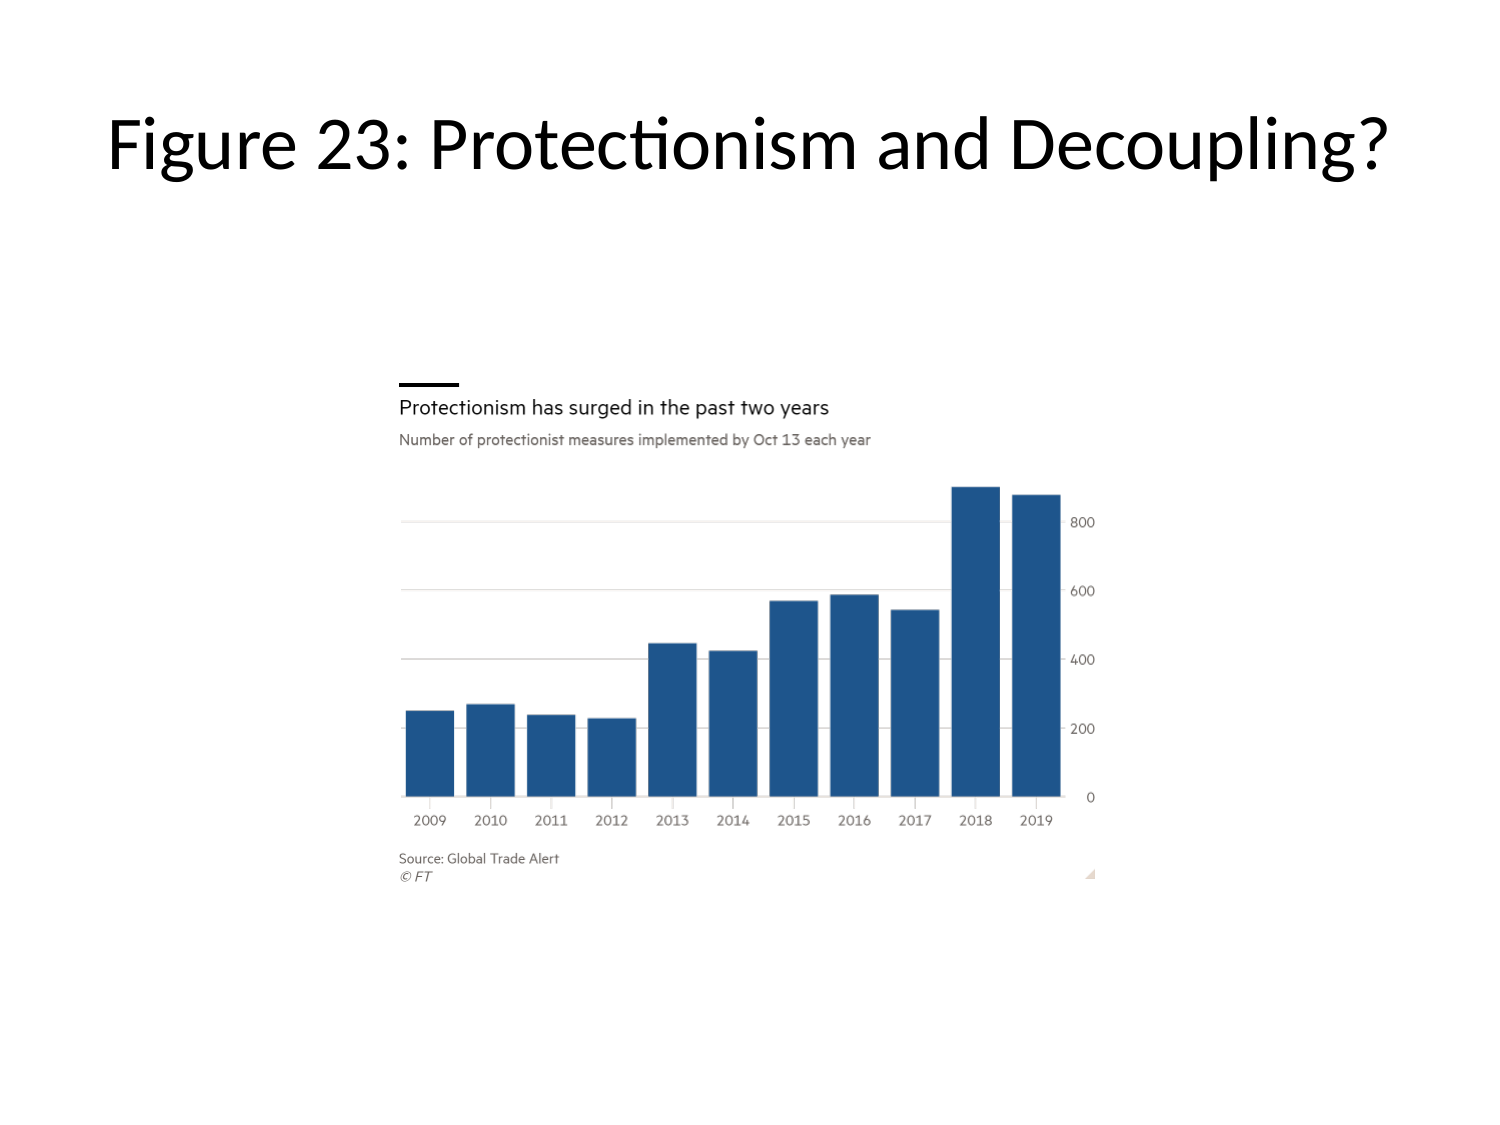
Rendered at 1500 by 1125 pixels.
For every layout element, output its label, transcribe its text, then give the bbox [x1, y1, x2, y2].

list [399, 383, 1101, 884]
title Figure 23: Protectionism and Decoupling? [75, 45, 1425, 233]
